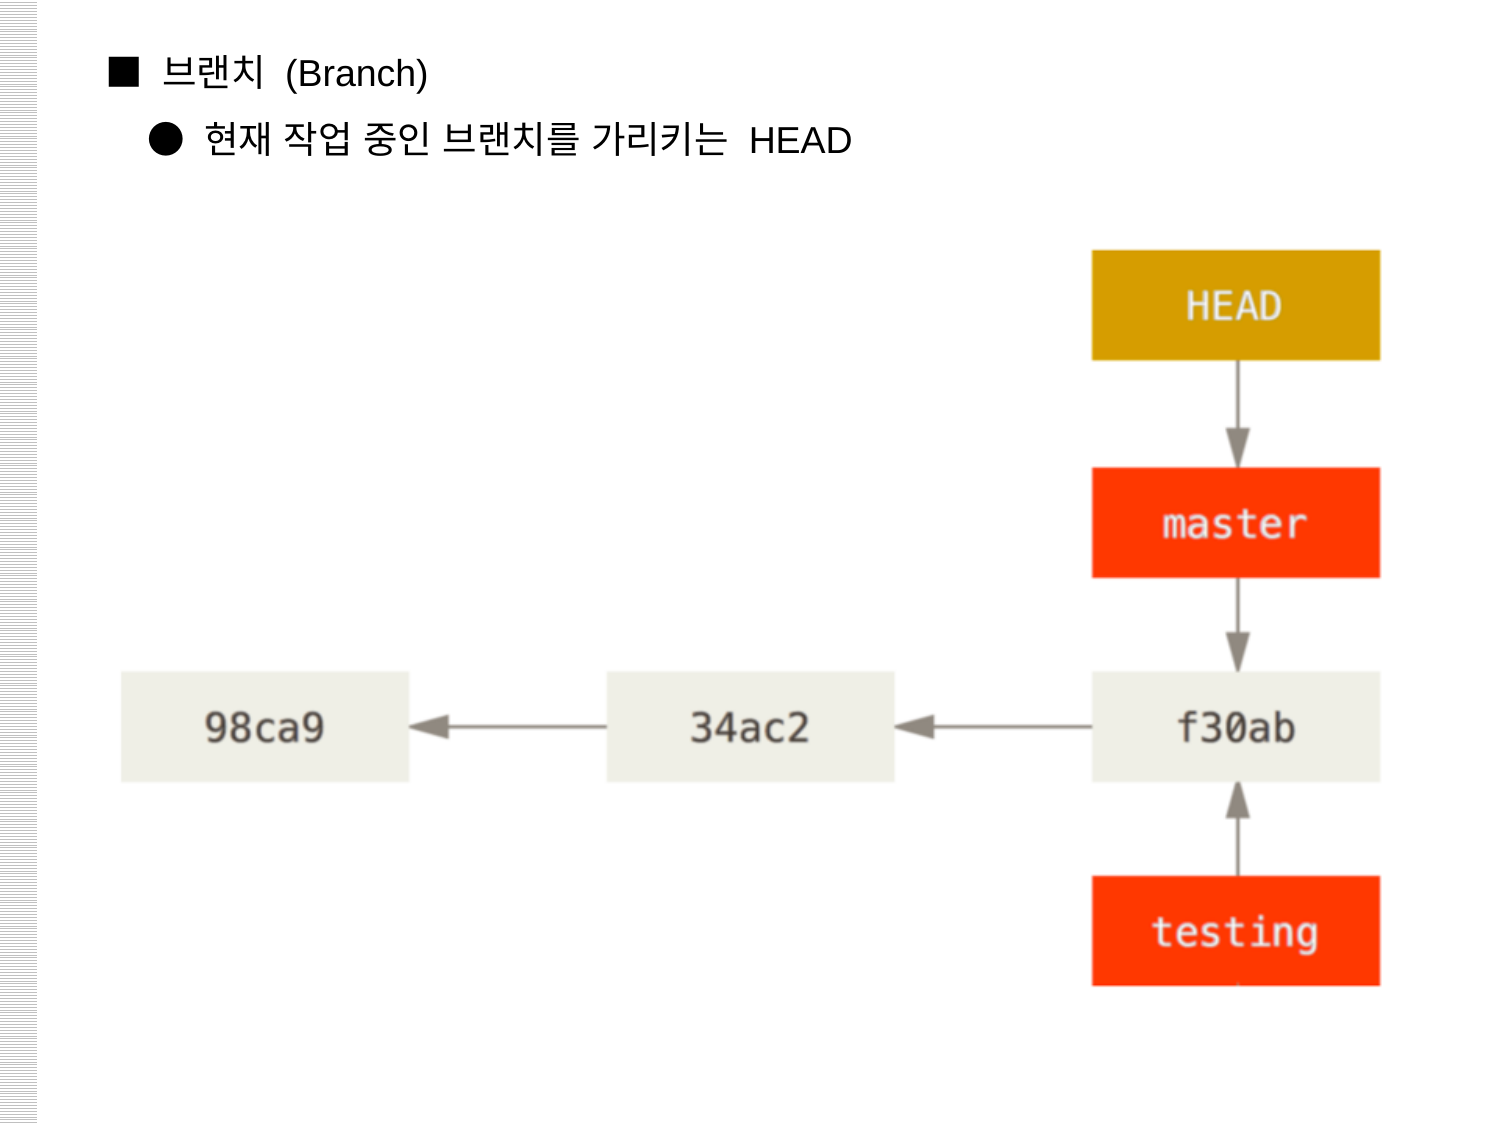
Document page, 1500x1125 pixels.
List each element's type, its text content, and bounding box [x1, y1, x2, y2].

text_box ■ 브랜치 (Branch) ● 현재 작업 중인 브랜치를 가리키는 HEAD [90, 19, 868, 169]
picture [112, 243, 1388, 996]
